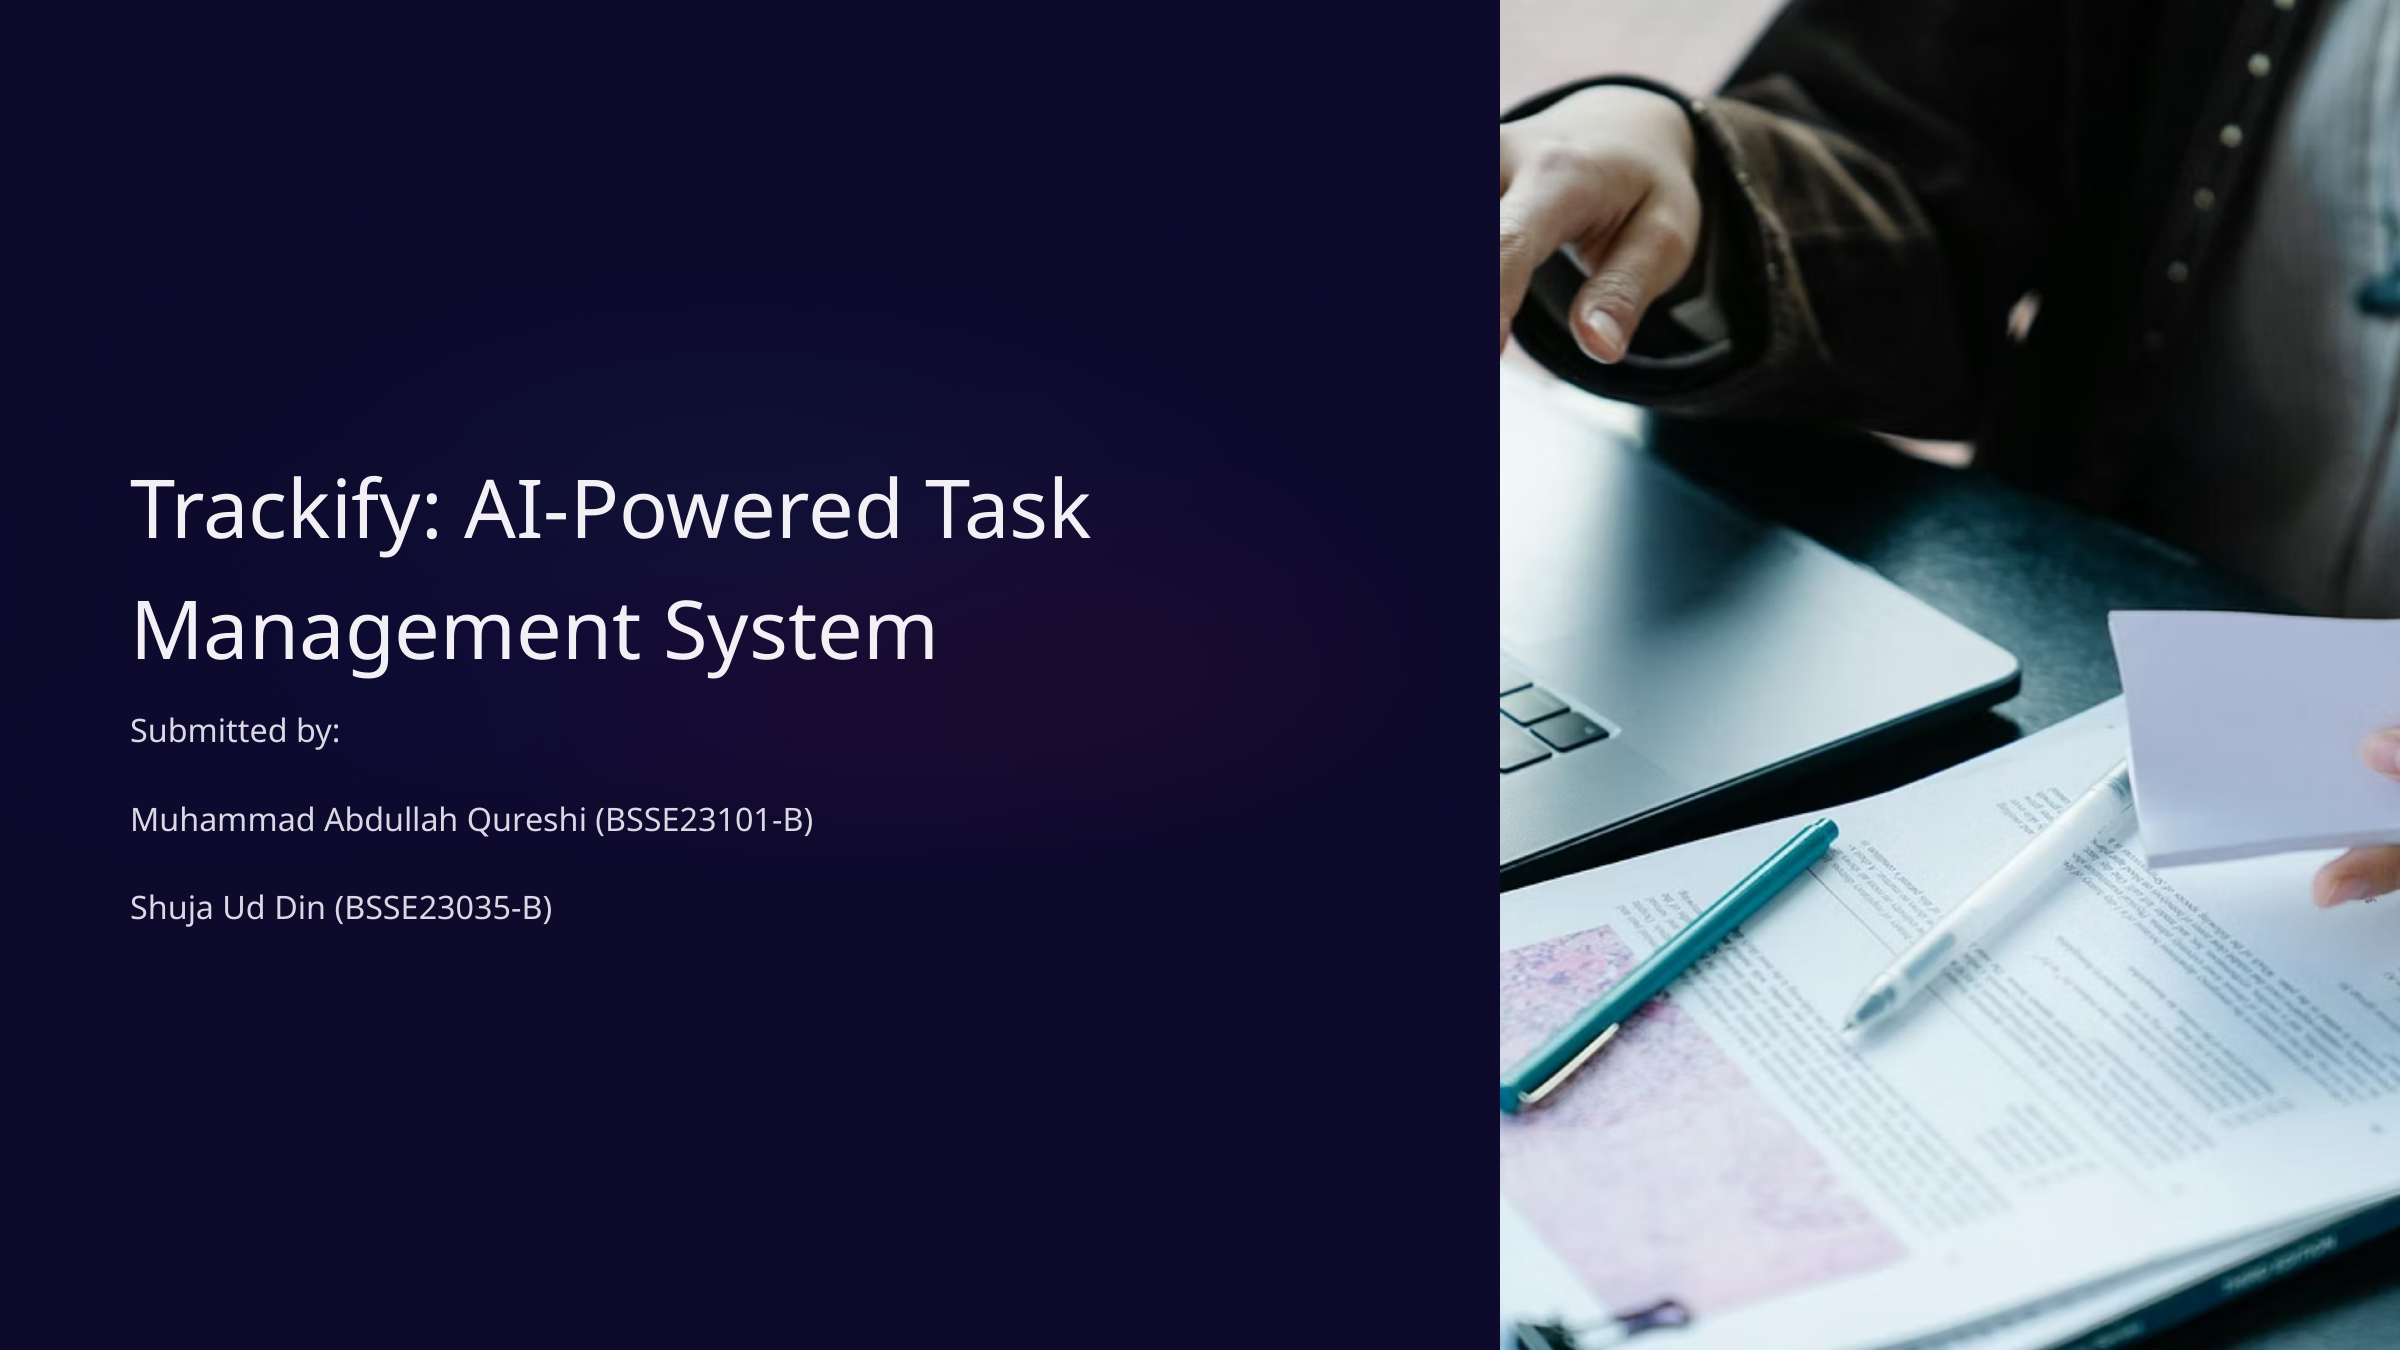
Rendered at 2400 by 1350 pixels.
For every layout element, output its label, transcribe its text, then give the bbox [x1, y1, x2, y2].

text_box Muhammad Abdullah Qureshi (BSSE23101-B) [130, 775, 1370, 828]
text_box Submitted by: [130, 686, 1370, 739]
text_box Trackify: AI-Powered Task Management System [130, 434, 1370, 638]
text_box Shuja Ud Din (BSSE23035-B) [130, 863, 1370, 916]
picture [1499, 0, 2400, 1350]
